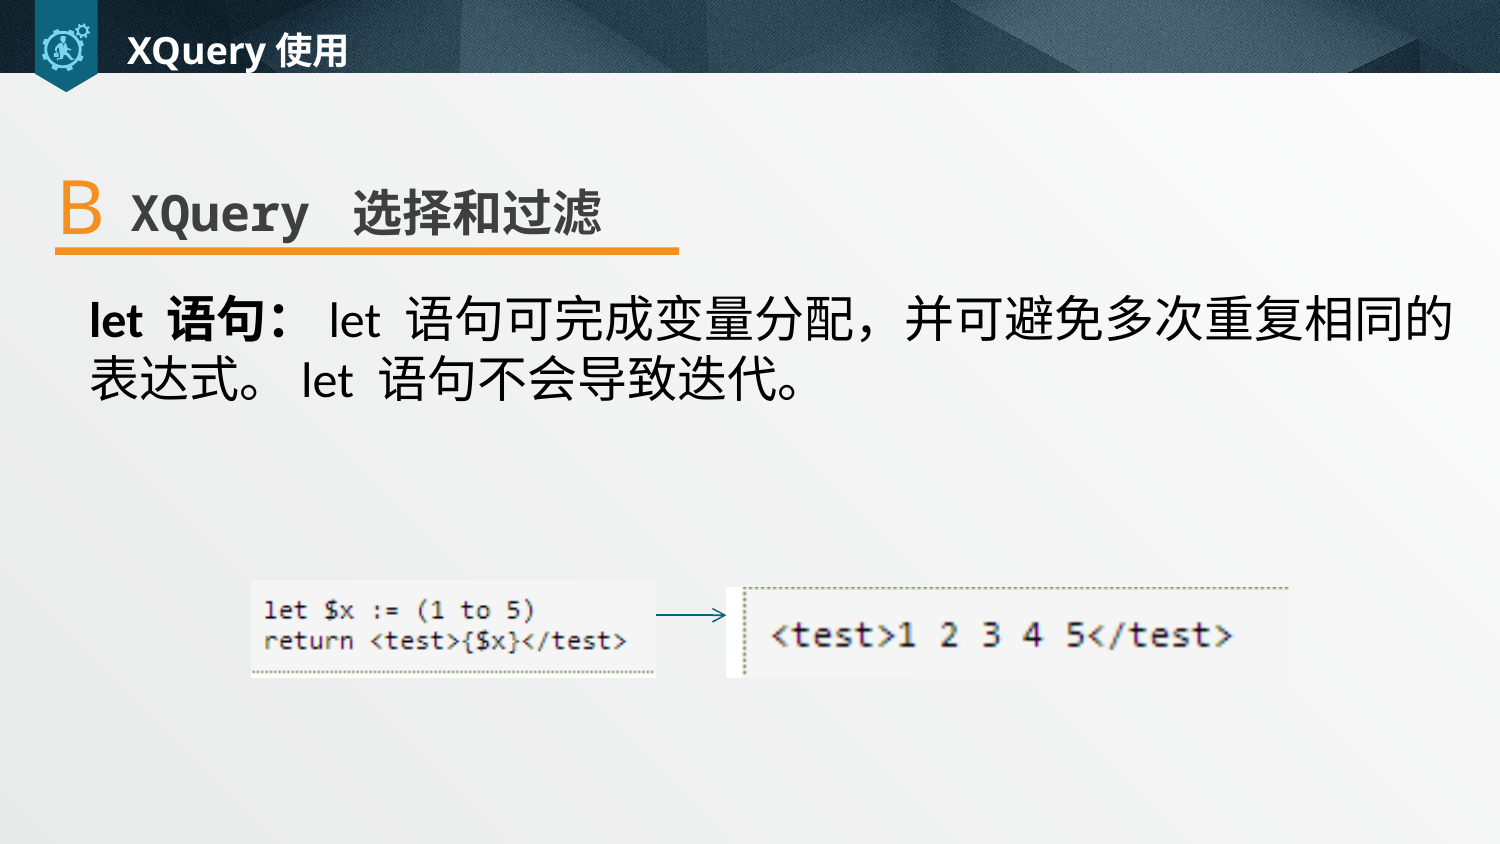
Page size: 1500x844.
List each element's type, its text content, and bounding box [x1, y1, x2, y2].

picture [0, 0, 34, 73]
picture [711, 616, 725, 623]
text_box let 语句：let 语句可完成变量分配，并可避免多次重复相同的表达式。let 语句不会导致迭代。 [74, 280, 1483, 475]
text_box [43, 151, 680, 258]
picture [98, 0, 1500, 73]
picture [726, 586, 1292, 678]
picture [251, 579, 656, 678]
text_box [41, 23, 91, 72]
title XQuery使用 [112, 26, 562, 73]
picture [715, 610, 725, 614]
